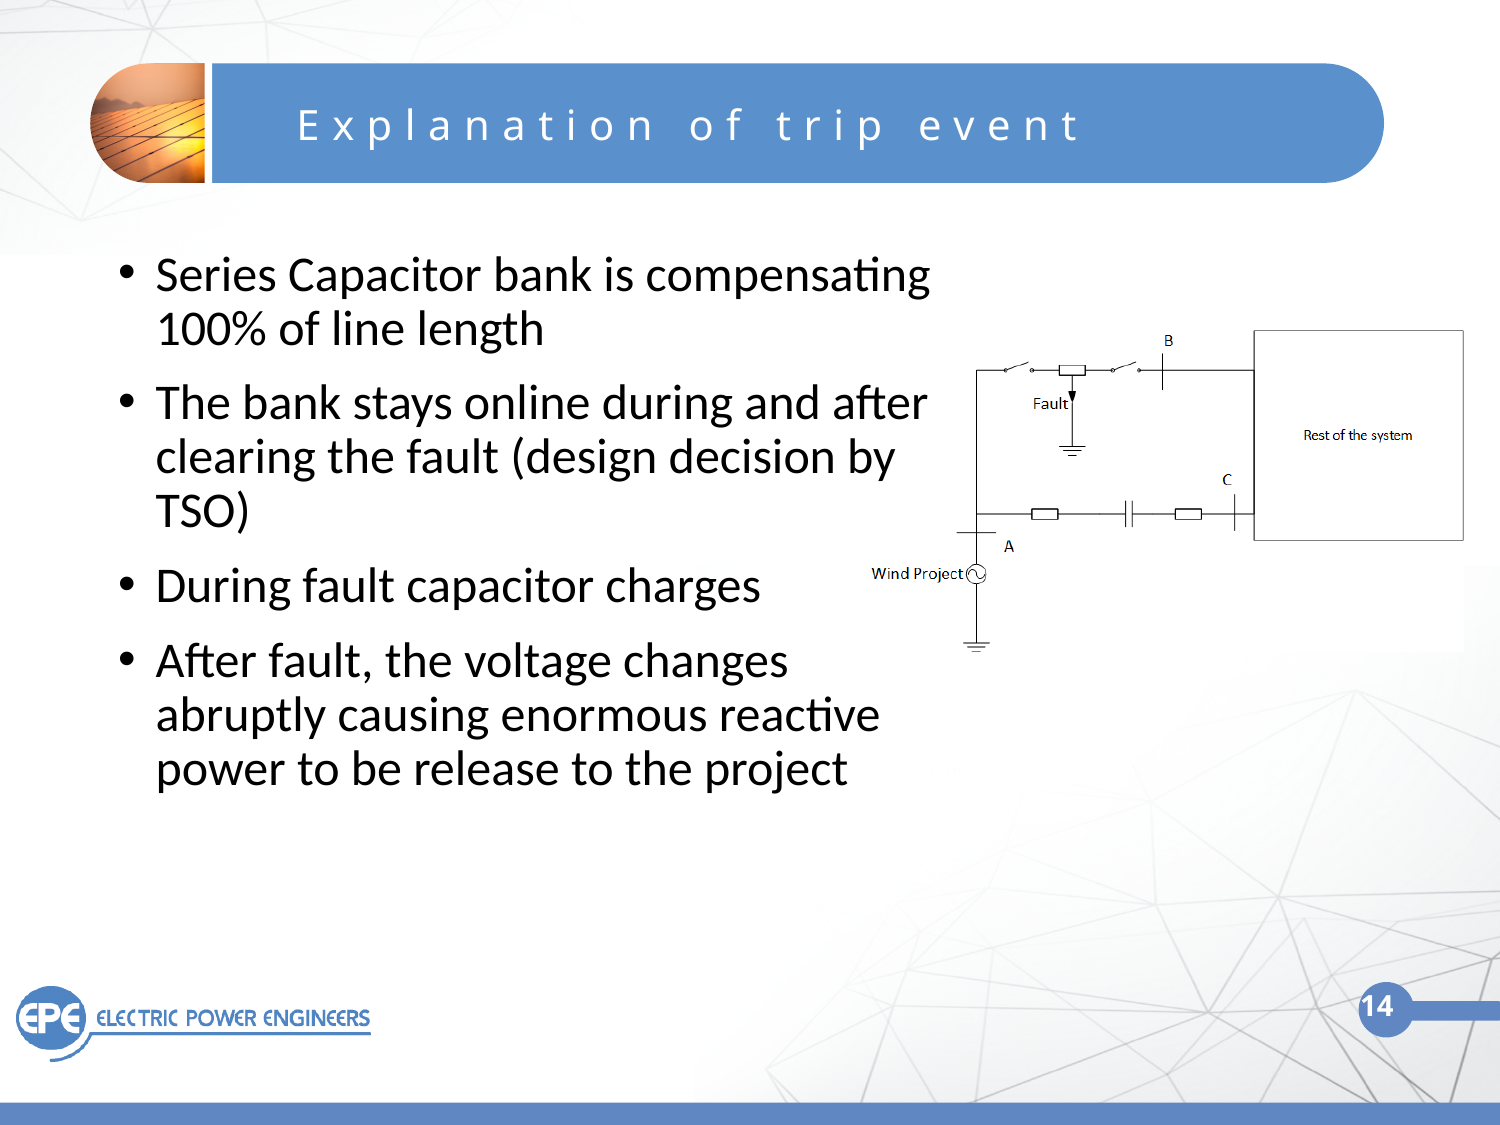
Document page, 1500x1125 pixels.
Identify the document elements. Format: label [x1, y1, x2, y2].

picture [16, 986, 371, 1063]
picture [861, 324, 1464, 652]
text_box [90, 63, 1385, 183]
text_box [0, 0, 1500, 1103]
text_box [0, 1103, 1500, 1125]
text_box [1358, 981, 1500, 1038]
